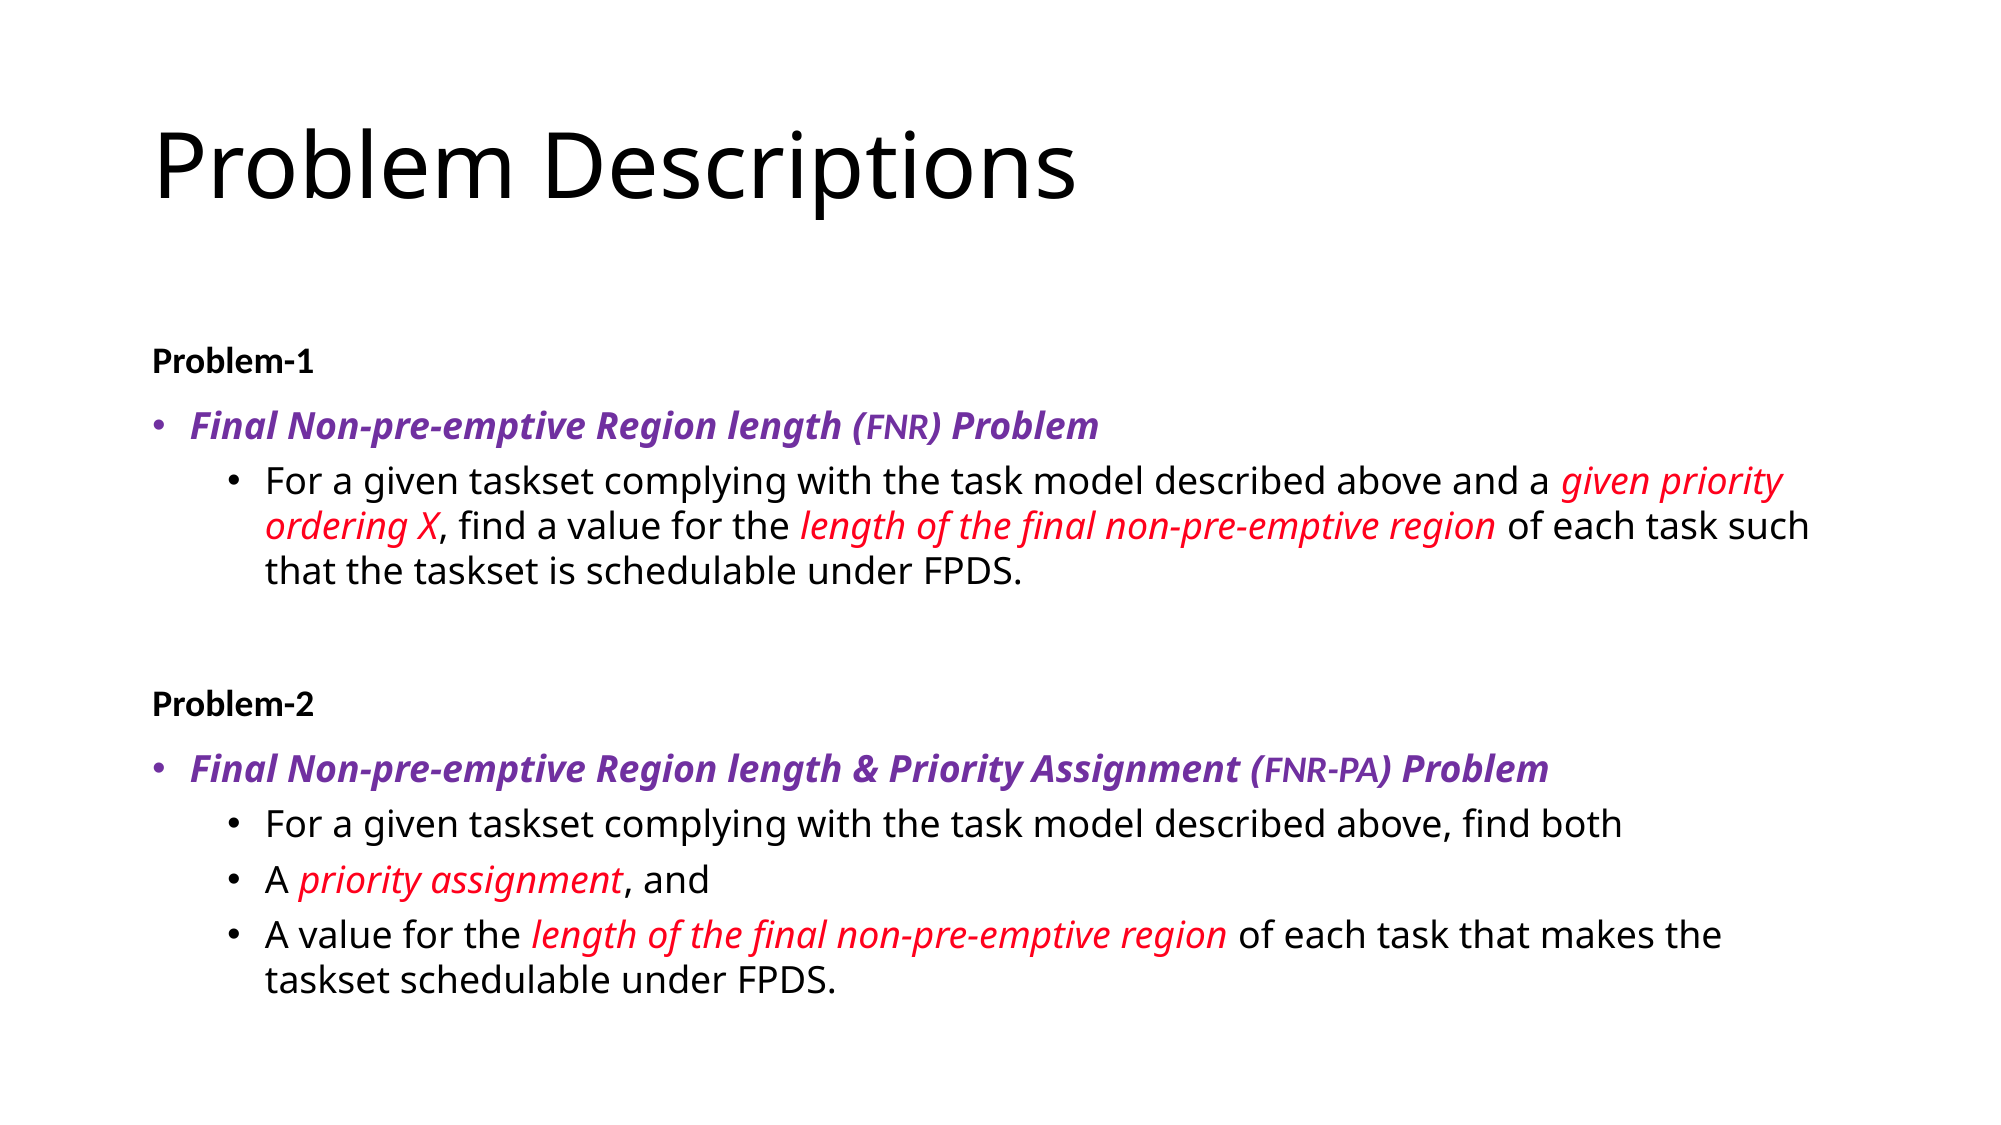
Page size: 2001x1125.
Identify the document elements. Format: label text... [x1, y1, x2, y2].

list Problem-1 Final Non-pre-emptive Region length (FNR) Problem For a given taskset complying with the task model described above and a given priority ordering X, find a value for the length of the final non-pre-emptive region of each task such that the taskset is schedulable under FPDS. Problem-2 Final Non-pre-emptive Region length & Priority Assignment (FNR-PA) Problem For a given taskset complying with the task model described above, find both A priority assignment, and A value for the length of the final non-pre-emptive region of each task that makes the taskset schedulable under FPDS. [137, 262, 1863, 1066]
title Problem Descriptions [137, 59, 1863, 262]
